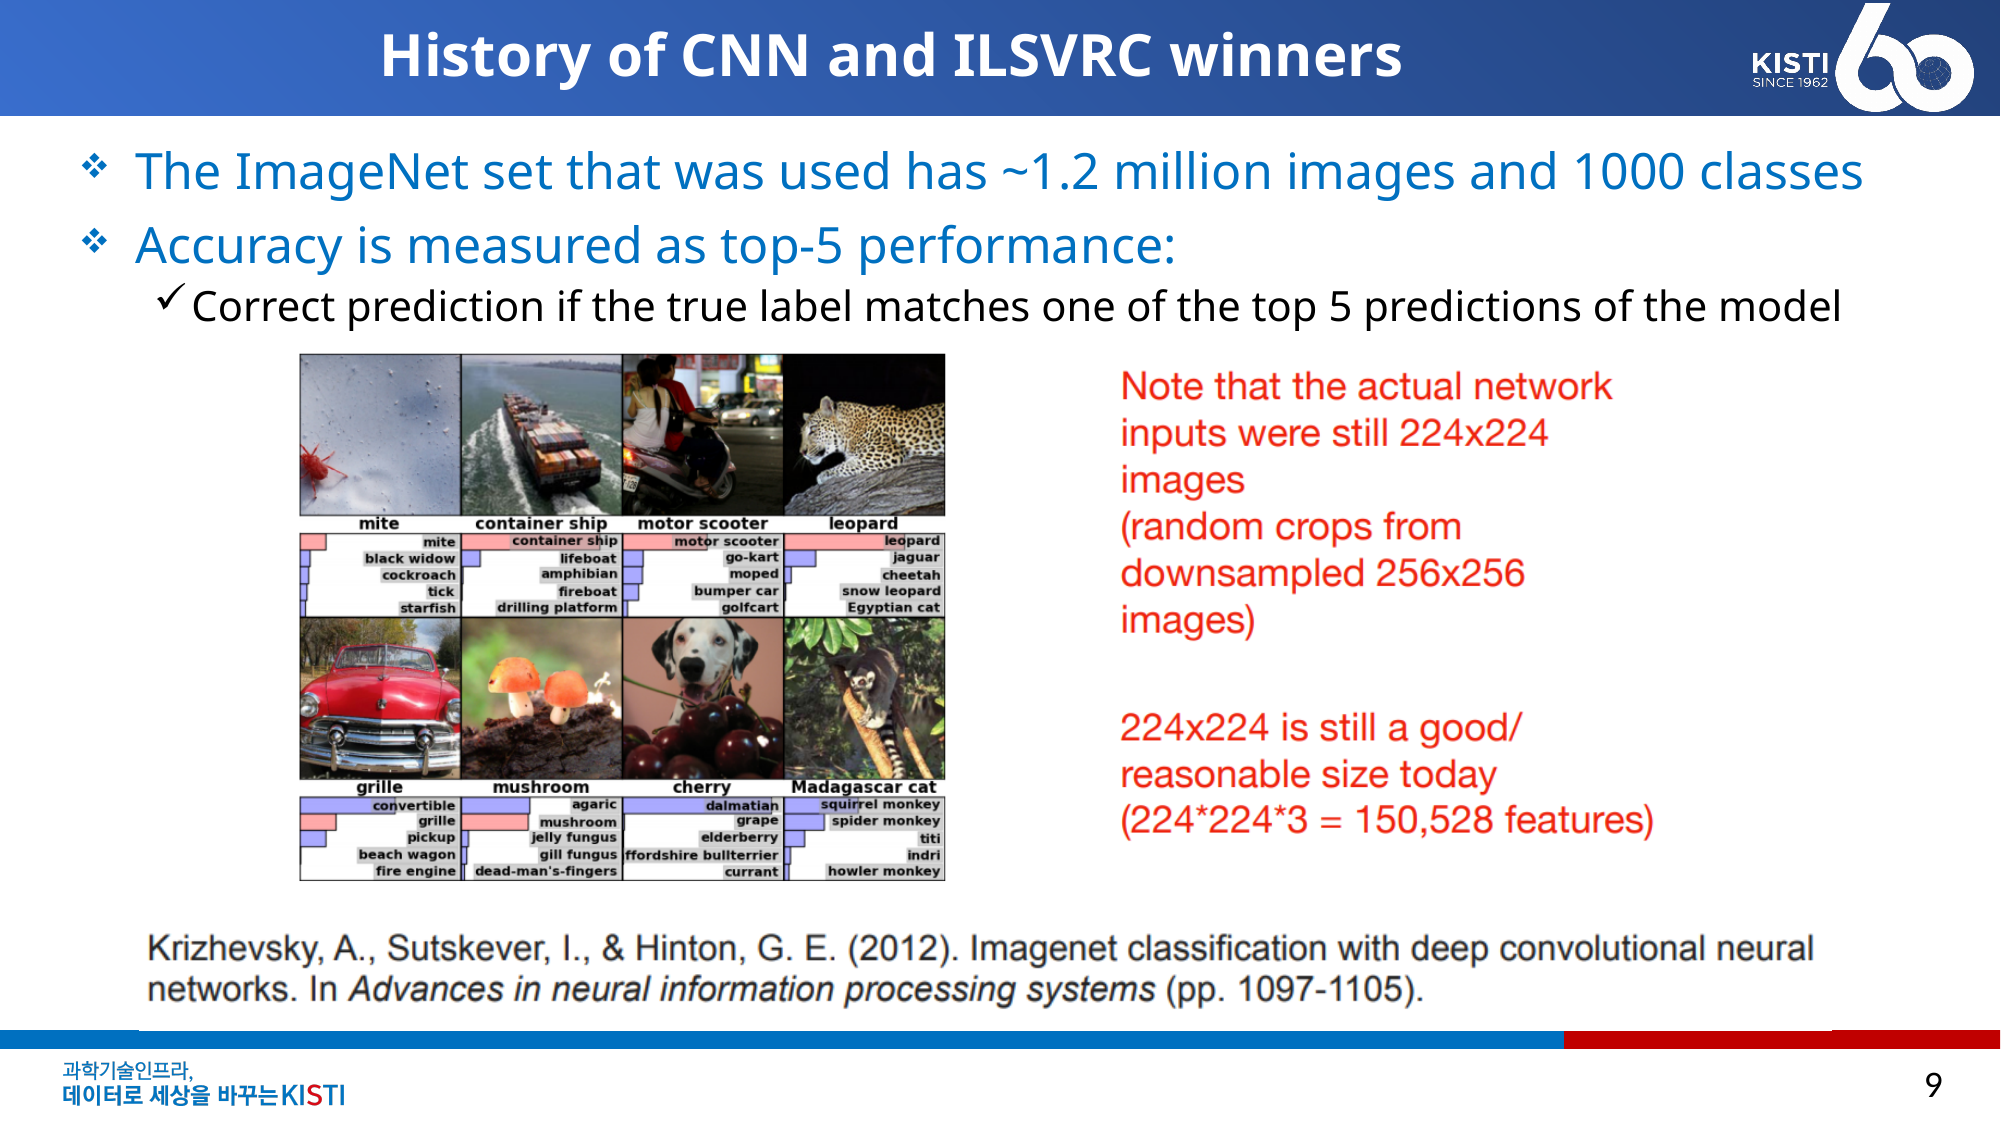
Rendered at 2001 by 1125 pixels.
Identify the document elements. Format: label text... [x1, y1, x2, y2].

picture [1753, 3, 1974, 112]
slide_number 9 [1605, 1053, 1958, 1113]
list The ImageNet set that was used has ~1.2 million images and 1000 classes Accuracy is measured as top-5 performance: Correct prediction if the true label matches one of the top 5 predictions of the model [63, 138, 1958, 1009]
picture [63, 1061, 344, 1106]
picture [280, 344, 954, 893]
title History of CNN and ILSVRC winners [63, 0, 1720, 116]
picture [1115, 355, 1664, 871]
picture [139, 915, 1832, 1032]
